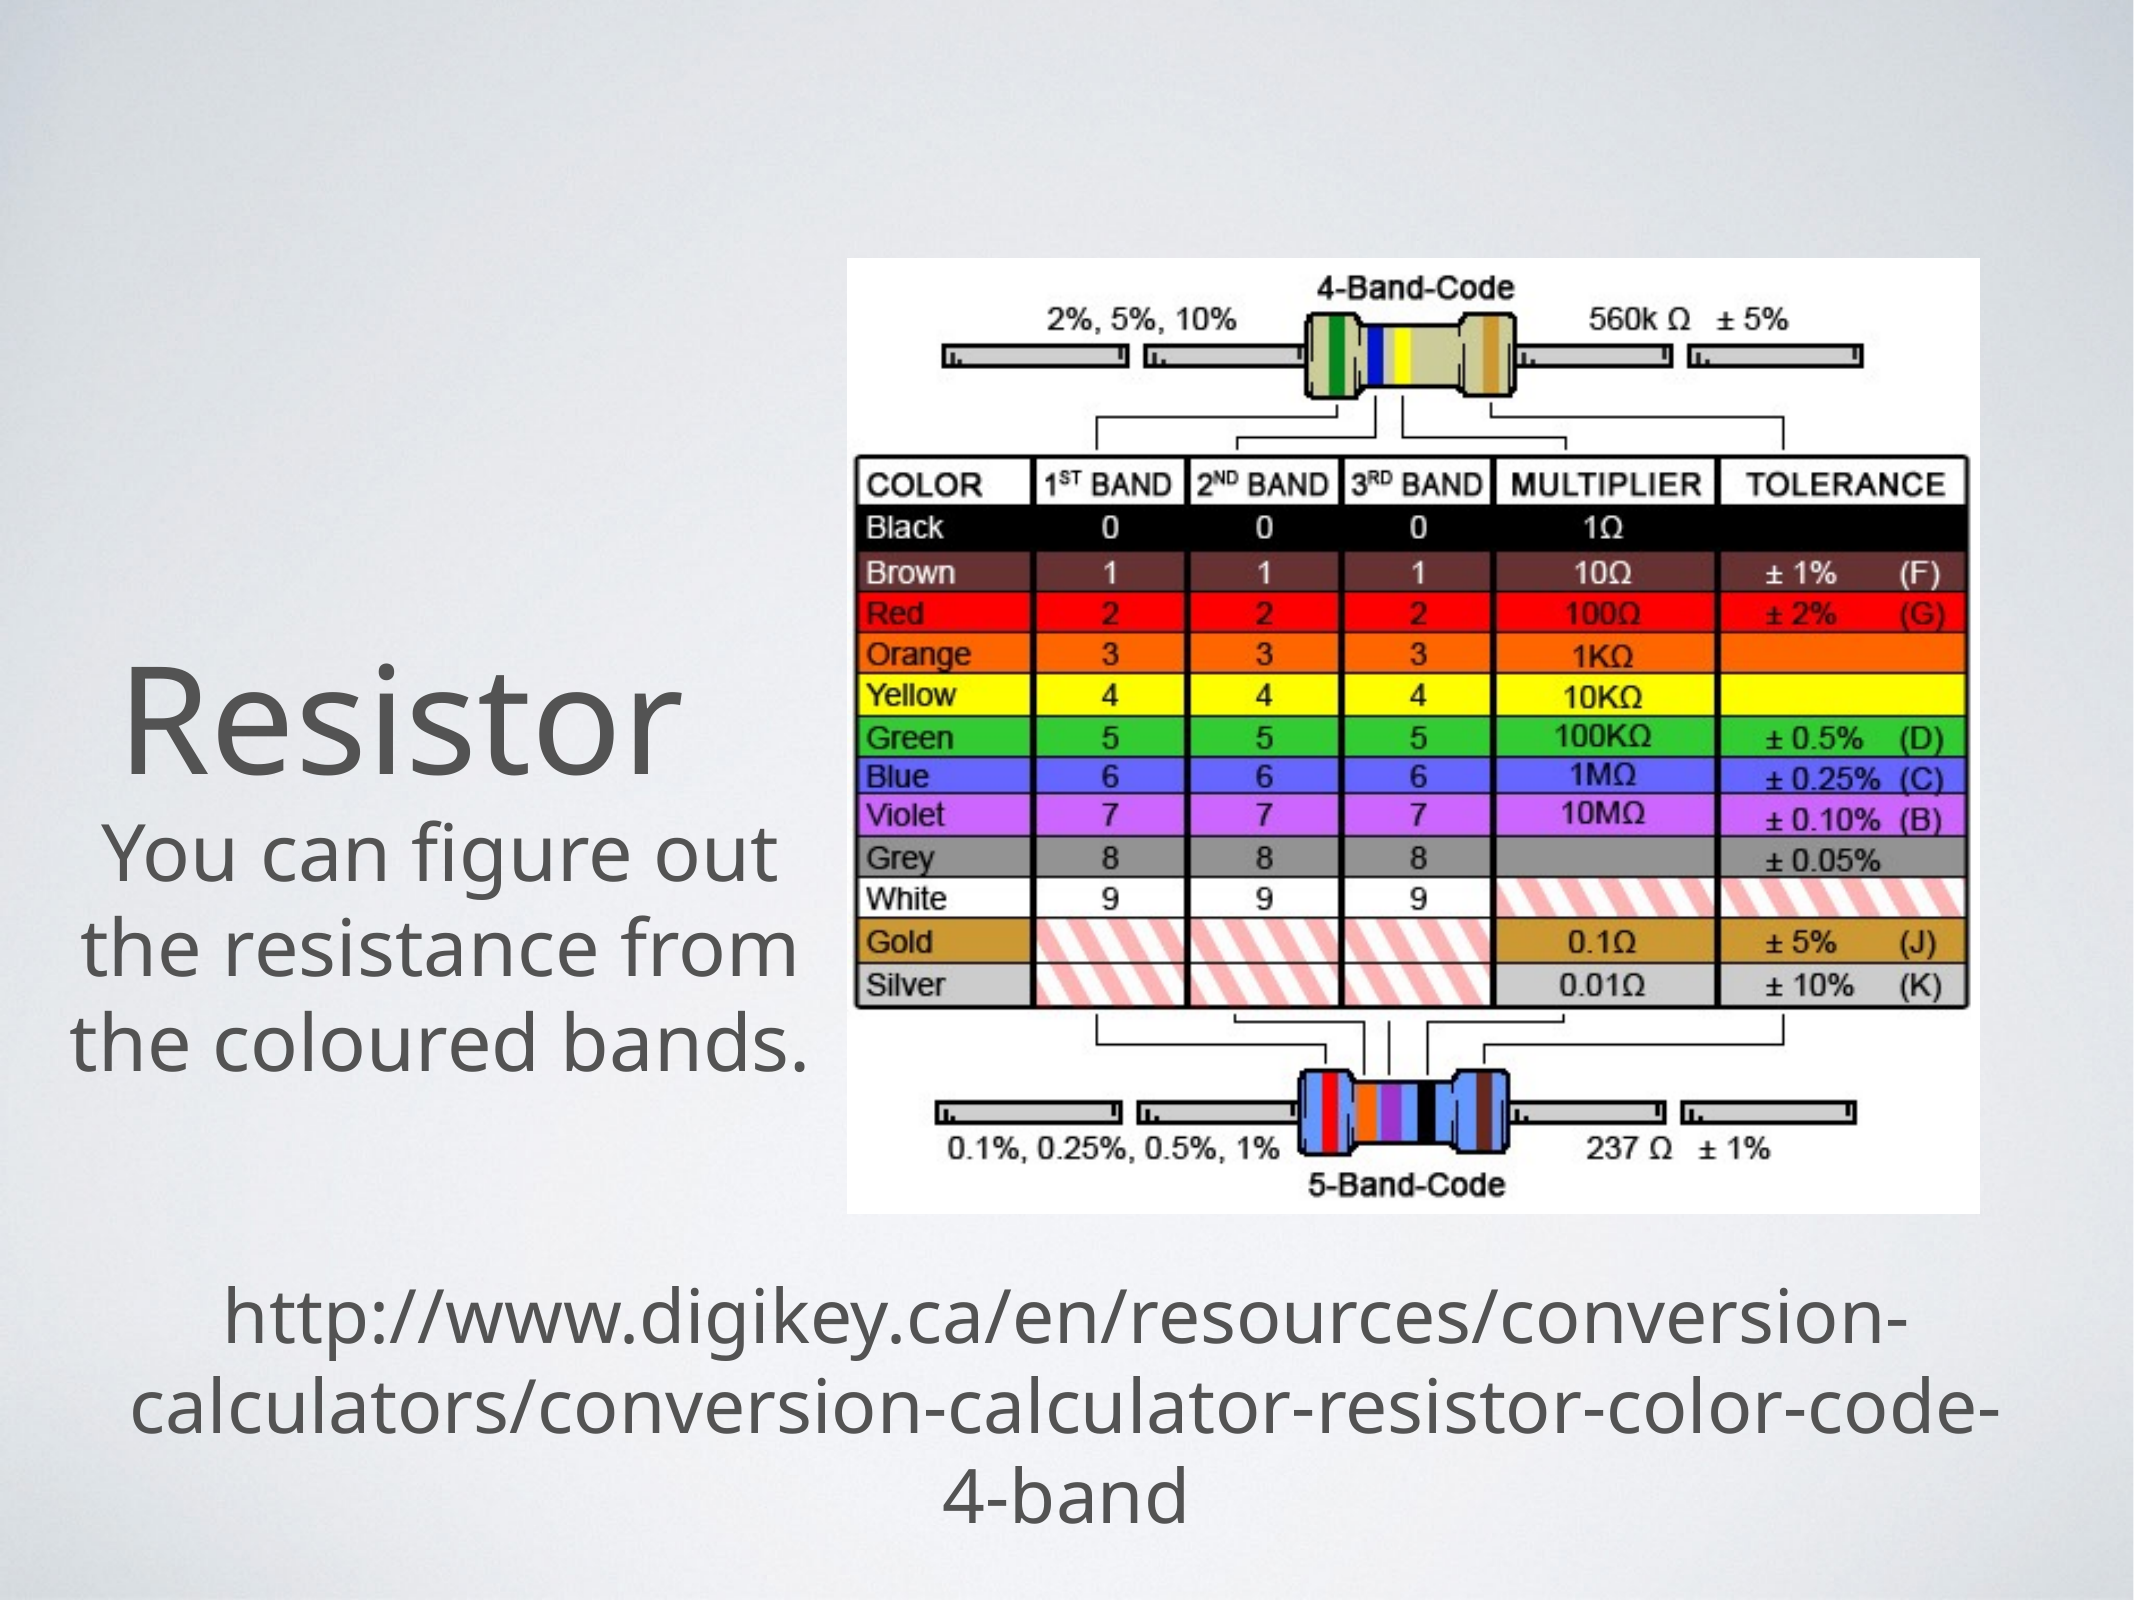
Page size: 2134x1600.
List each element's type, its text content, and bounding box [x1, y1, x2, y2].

picture [0, 0, 2134, 1600]
list You can figure out the resistance from the coloured bands. [57, 801, 824, 1441]
title Resistor [57, 166, 745, 801]
text_box http://www.digikey.ca/en/resources/conversion-calculators/conversion-calculator-resistor-color-code-4-band [120, 1260, 2014, 1547]
